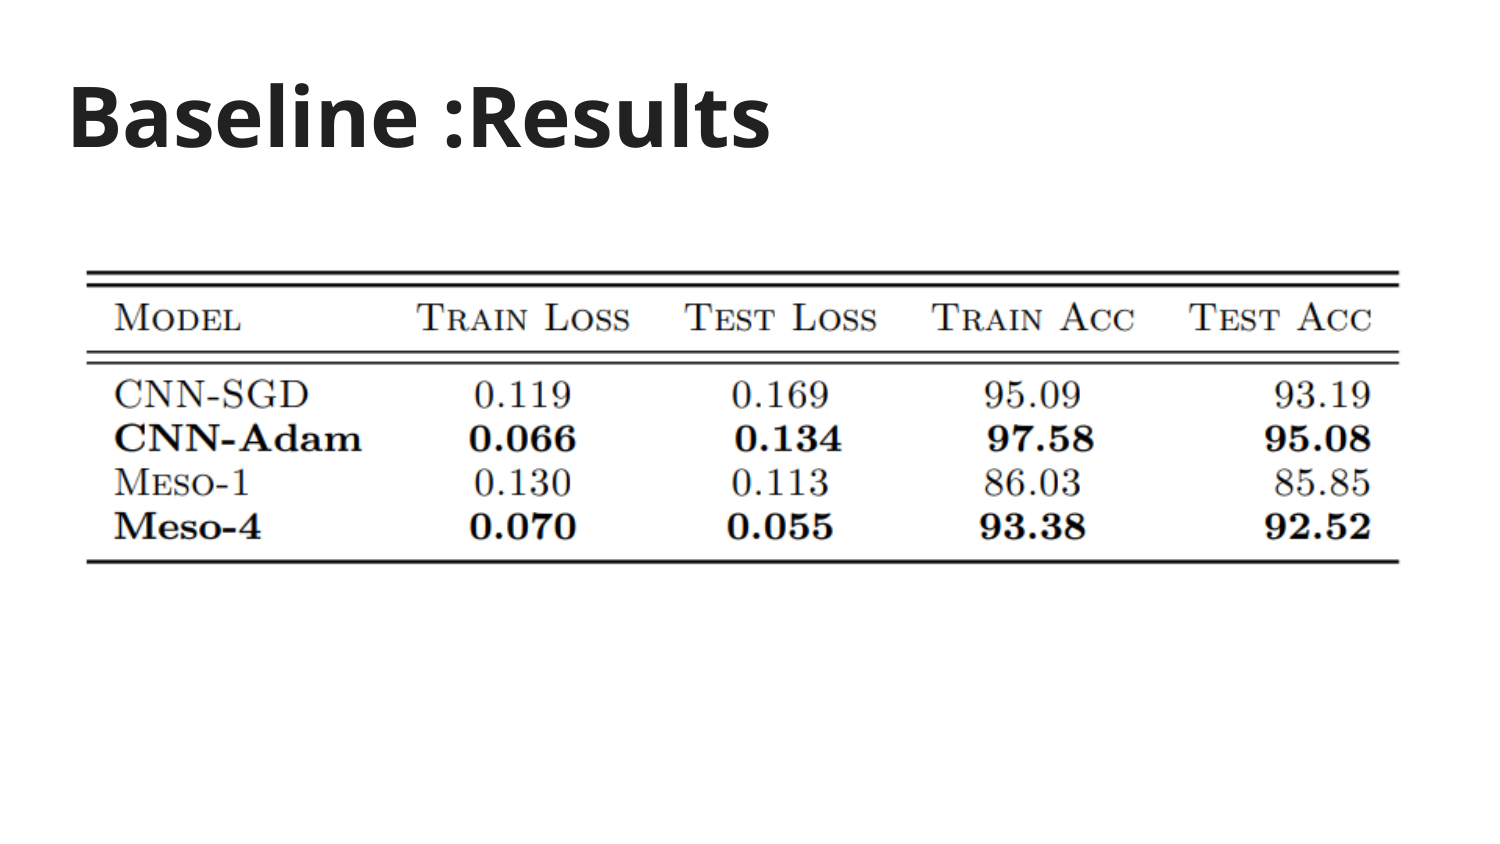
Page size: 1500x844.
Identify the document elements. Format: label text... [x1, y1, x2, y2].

picture [73, 263, 1427, 580]
title Baseline :Results [51, 48, 1449, 180]
